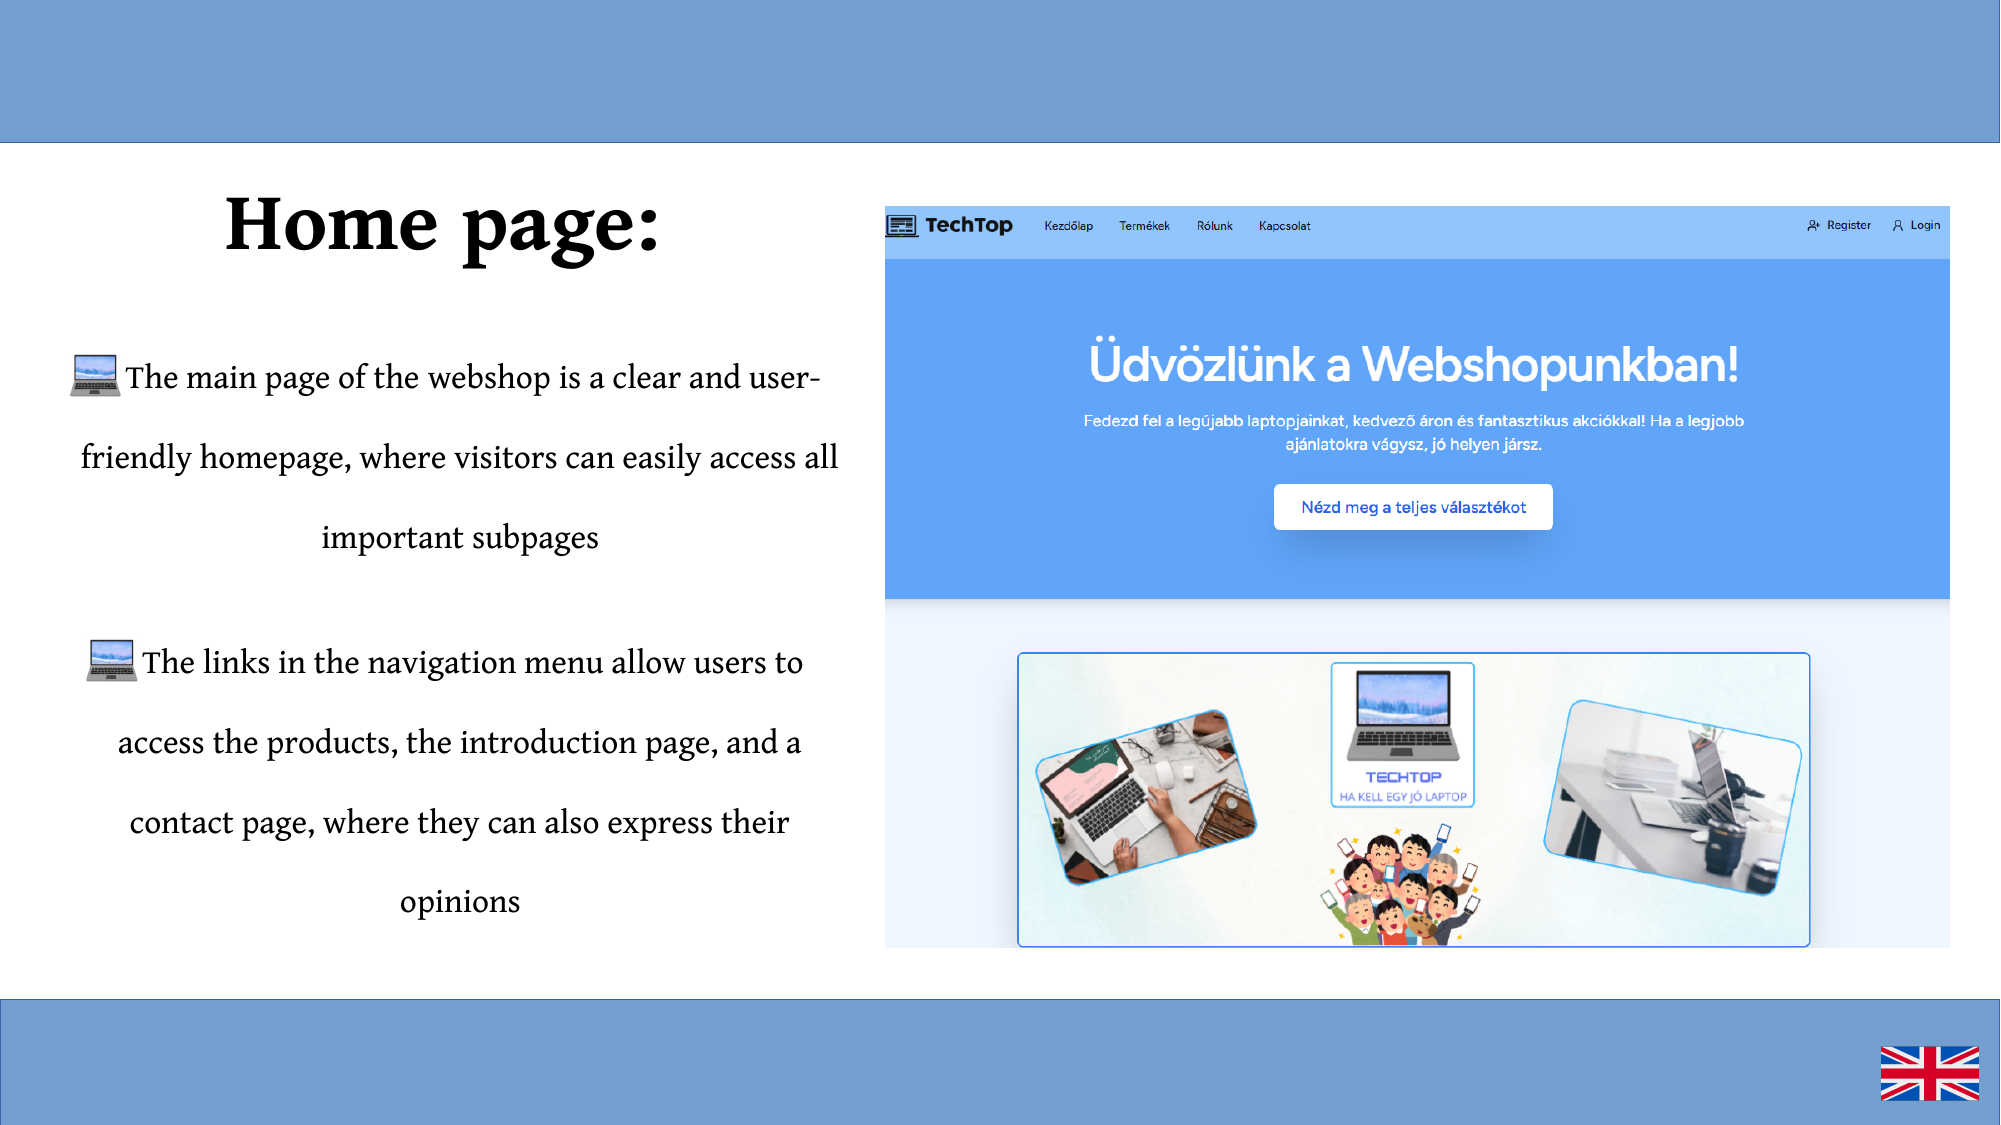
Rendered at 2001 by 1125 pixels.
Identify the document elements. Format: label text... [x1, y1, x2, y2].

picture [1881, 1033, 1979, 1114]
text_box The main page of the webshop is a clear and user-friendly homepage, where visitors can easily access all important subpages The links in the navigation menu allow users to access the products, the introduction page, and a contact page, where they can also express their opinions [29, 307, 857, 975]
text_box Home page: [0, 59, 916, 267]
picture [80, 637, 143, 683]
picture [885, 206, 1950, 948]
picture [64, 352, 126, 398]
